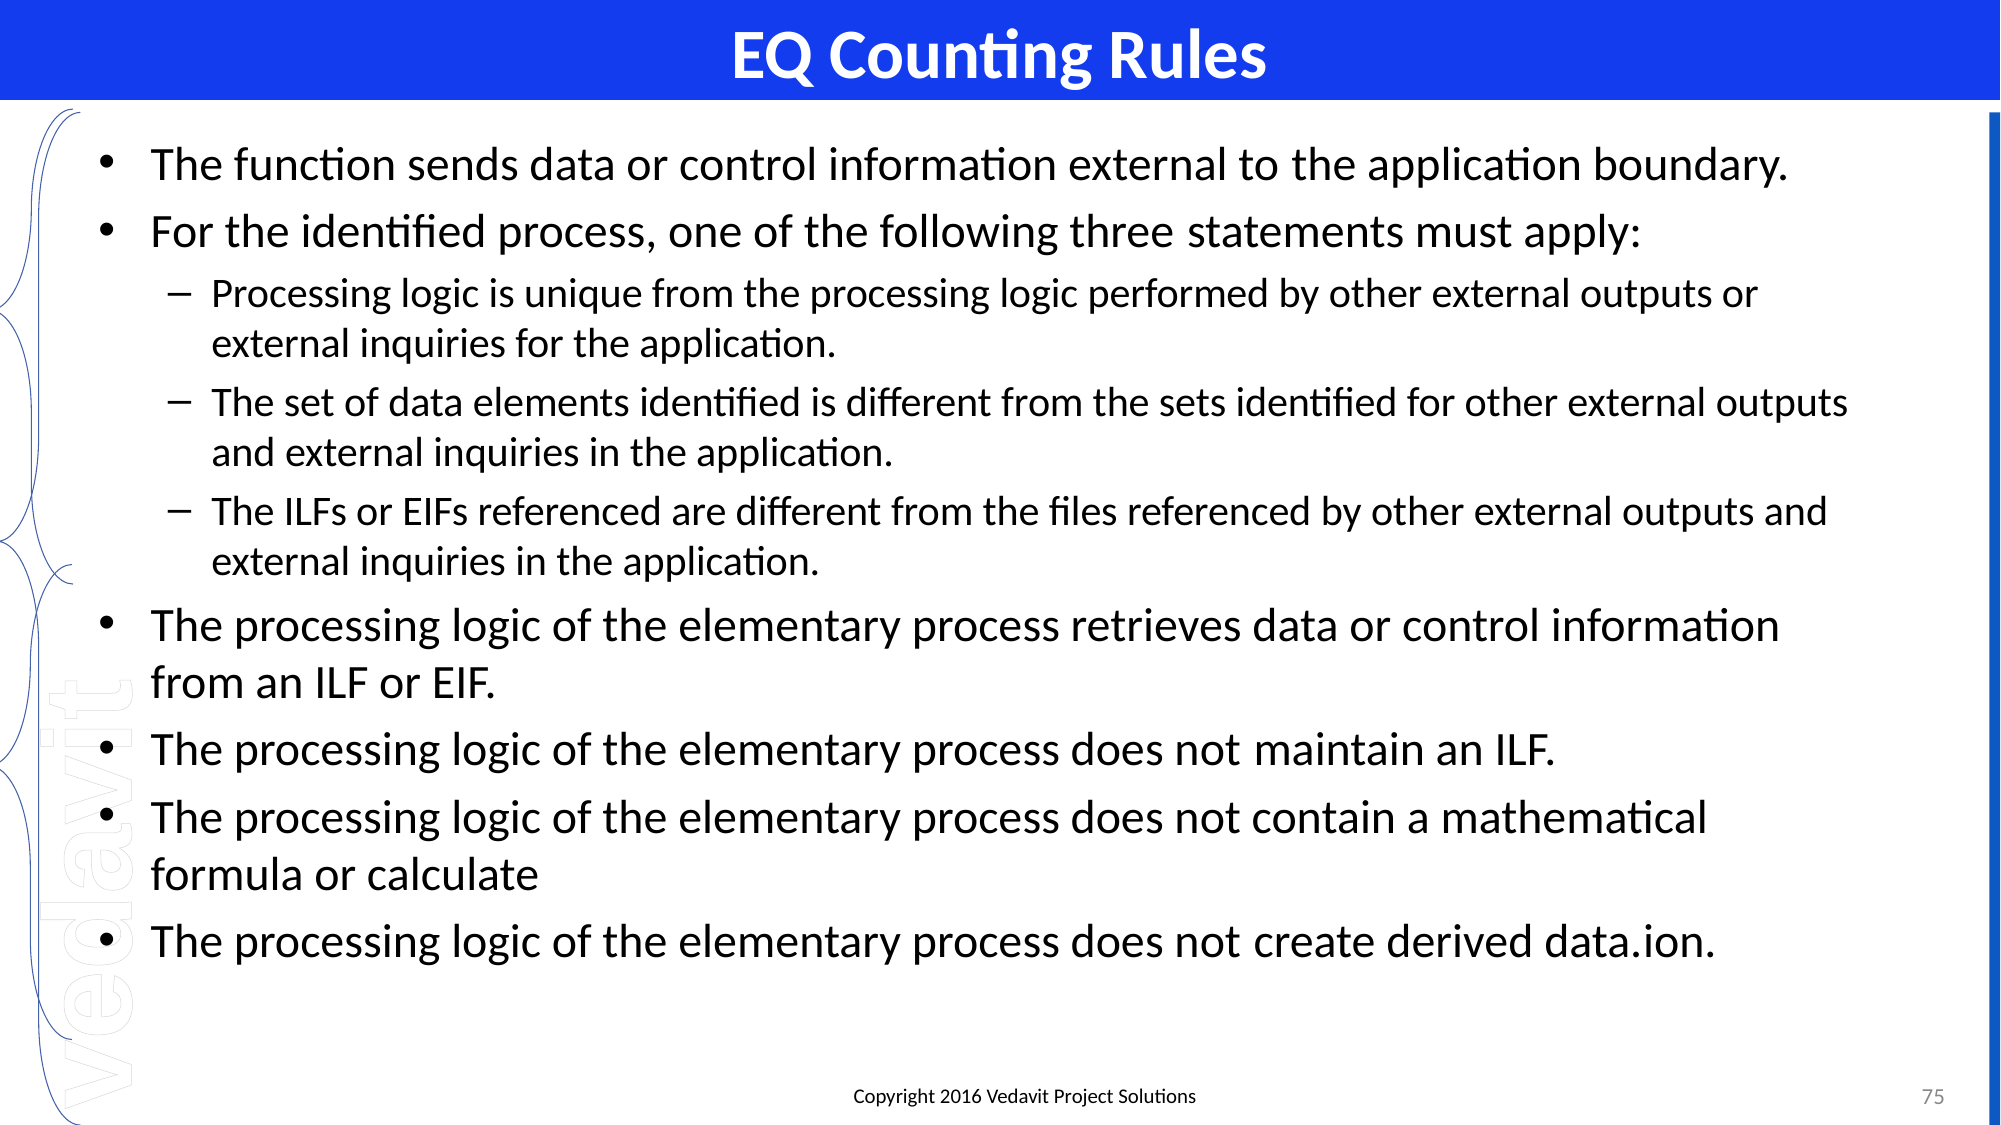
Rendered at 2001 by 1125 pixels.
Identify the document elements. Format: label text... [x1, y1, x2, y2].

slide_number 75 [1866, 1065, 2000, 1125]
list The function sends data or control information external to the application boundary. For the identified process, one of the following three statements must apply: Processing logic is unique from the processing logic performed by other external outputs or external inquiries for the application. The set of data elements identified is different from the sets identified for other external outputs and external inquiries in the application. The ILFs or EIFs referenced are different from the files referenced by other external outputs and external inquiries in the application. The processing logic of the elementary process retrieves data or control information from an ILF or EIF. The processing logic of the elementary process does not maintain an ILF. The processing logic of the elementary process does not contain a mathematical formula or calculate The processing logic of the elementary process does not create derived data.ion. [83, 125, 1884, 975]
title EQ Counting Rules [0, 0, 2000, 100]
